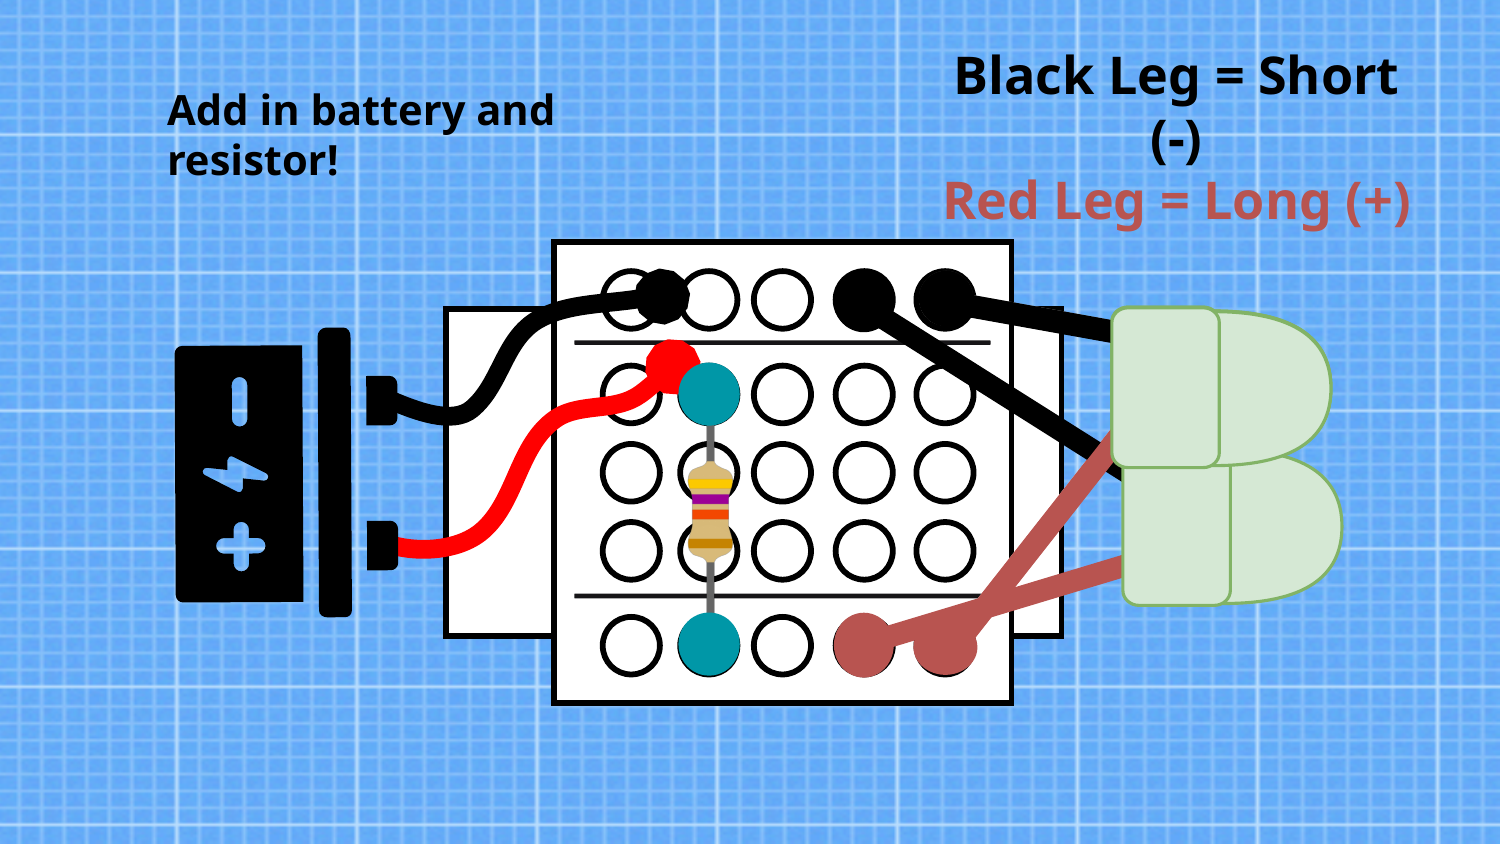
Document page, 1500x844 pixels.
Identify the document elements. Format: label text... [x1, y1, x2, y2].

text_box Add in battery and resistor! [152, 68, 750, 214]
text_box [833, 241, 911, 678]
text_box [436, 469, 509, 549]
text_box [523, 683, 985, 781]
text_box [1334, 241, 1343, 678]
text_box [141, 361, 432, 585]
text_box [913, 241, 1332, 676]
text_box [523, 164, 985, 361]
text_box [436, 337, 518, 417]
picture [0, 0, 1500, 844]
text_box Black Leg = Short (-) Red Leg = Long (+) [913, 27, 1441, 181]
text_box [514, 362, 853, 676]
